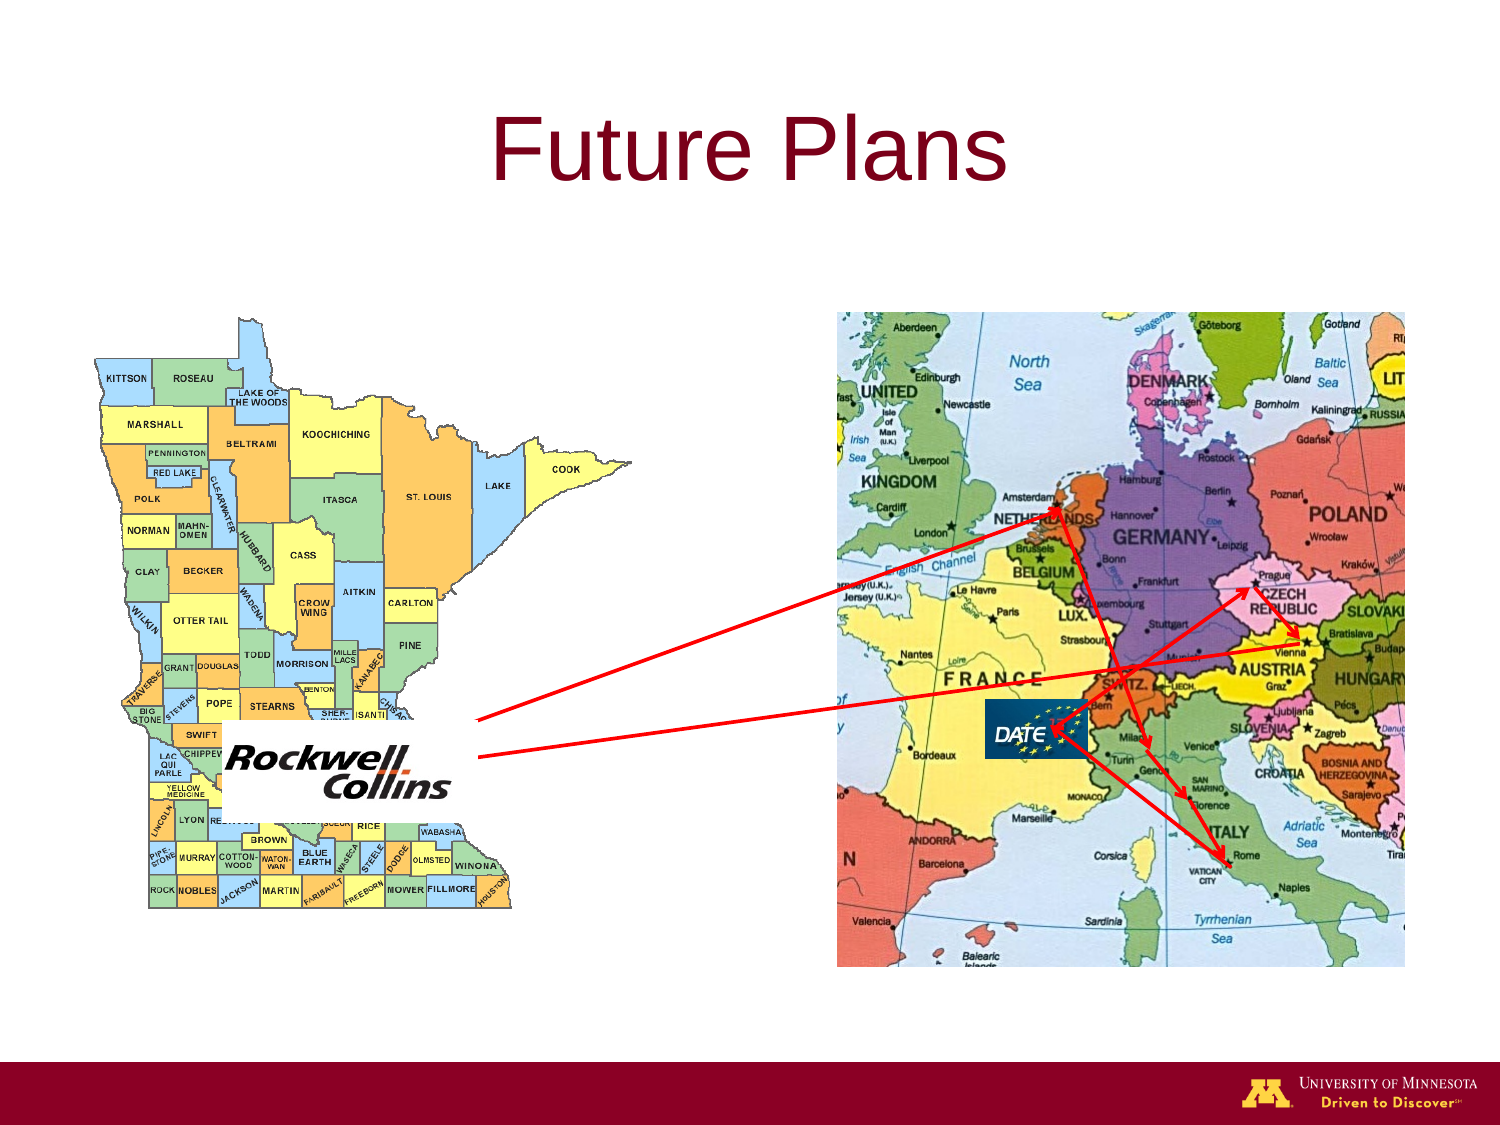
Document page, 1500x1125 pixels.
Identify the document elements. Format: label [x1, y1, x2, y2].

picture [837, 312, 1405, 967]
text_box [1254, 587, 1301, 640]
picture [0, 1062, 1500, 1125]
text_box [349, 506, 1301, 868]
title [112, 49, 1388, 238]
picture [87, 312, 638, 923]
